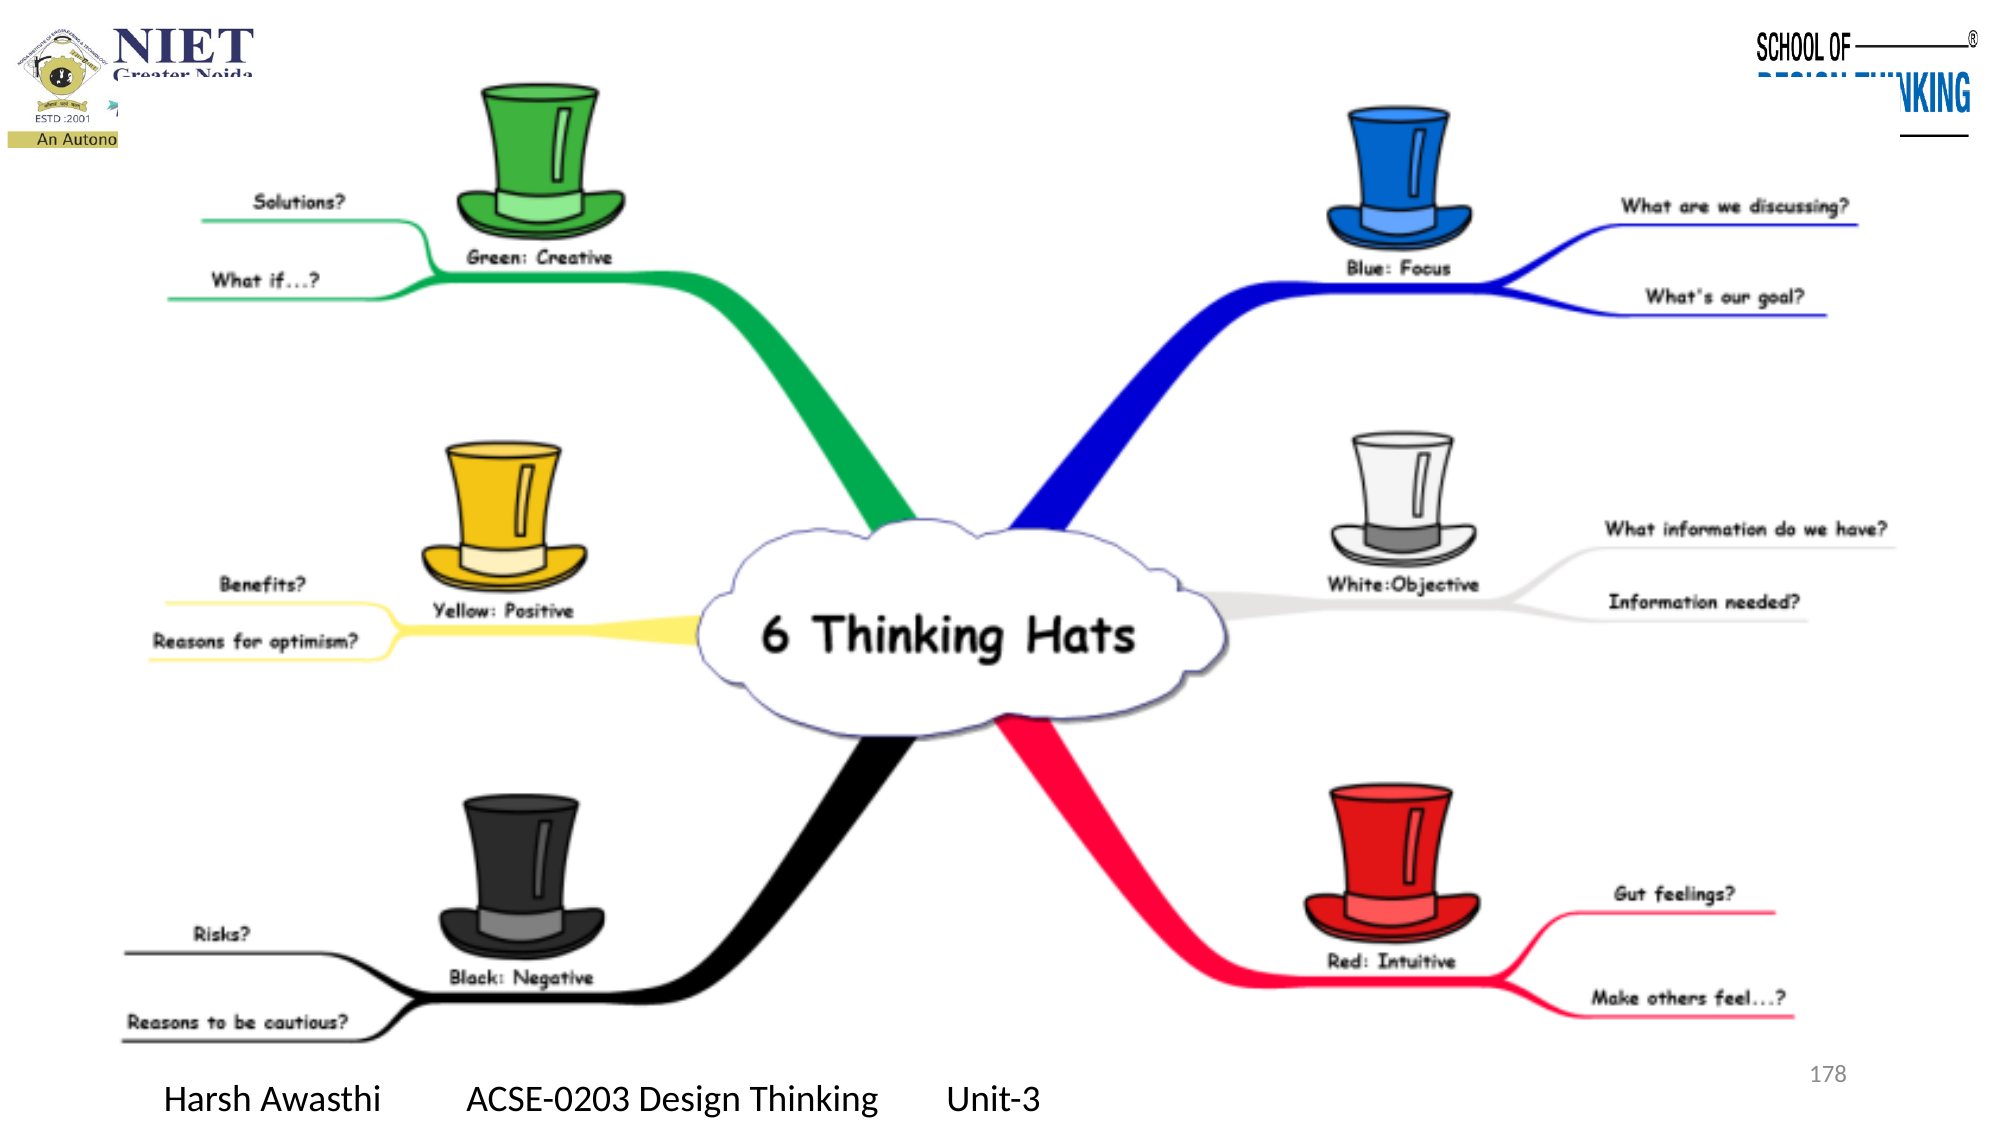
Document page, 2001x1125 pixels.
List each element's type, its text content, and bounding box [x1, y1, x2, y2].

footer Harsh Awasthi ACSE-0203 Design Thinking Unit-3 [149, 1066, 1755, 1125]
picture [7, 22, 1978, 1058]
slide_number 178 [1412, 1058, 1863, 1103]
